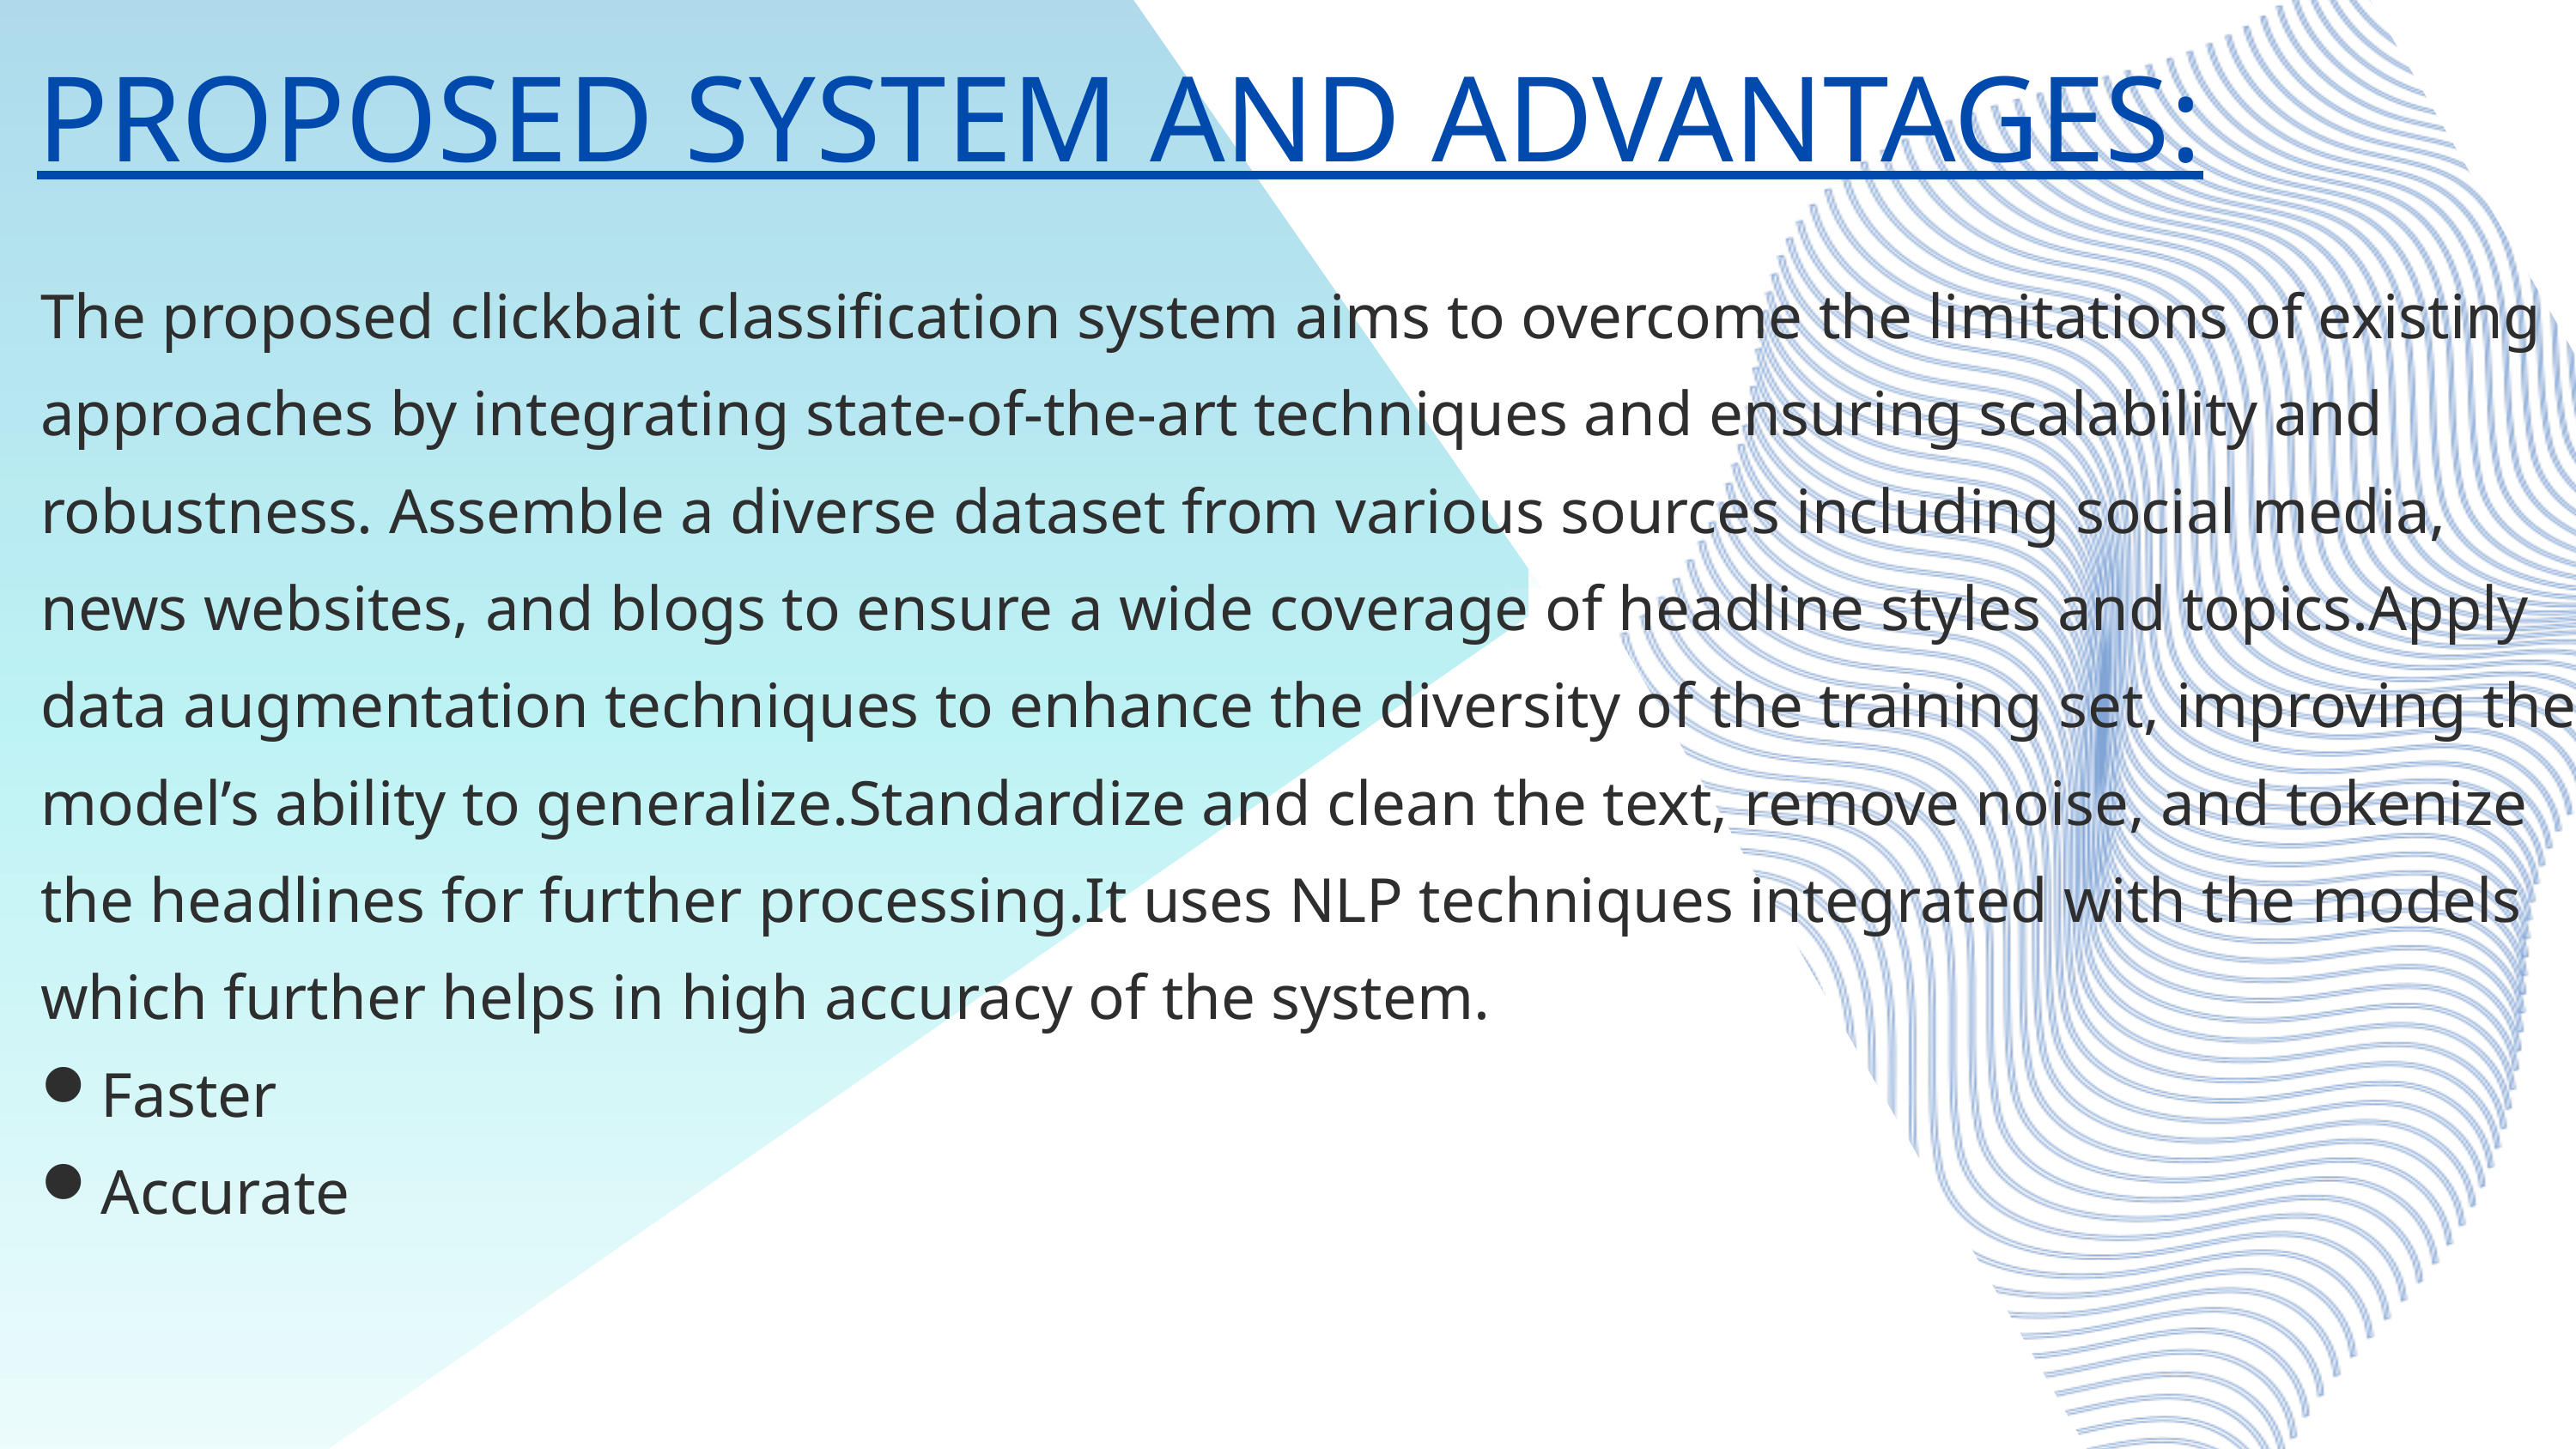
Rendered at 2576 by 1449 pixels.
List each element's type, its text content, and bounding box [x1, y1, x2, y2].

text_box PROPOSED SYSTEM AND ADVANTAGES: [37, 31, 2469, 186]
text_box [0, 0, 1309, 1449]
text_box [1389, 170, 2517, 253]
text_box [1755, 0, 2389, 31]
text_box [2034, 1358, 2571, 1449]
text_box The proposed clickbait classification system aims to overcome the limitations of existing approaches by integrating state-of-the-art techniques and ensuring scalability and robustness. Assemble a diverse dataset from various sources including social media, news websites, and blogs to ensure a wide coverage of headline styles and topics.Apply data augmentation techniques to enhance the diversity of the training set, improving the model’s ability to generalize.Standardize and clean the text, remove noise, and tokenize the headlines for further processing.It uses NLP techniques integrated with the models which further helps in high accuracy of the system. Faster Accurate [40, 253, 2576, 1358]
